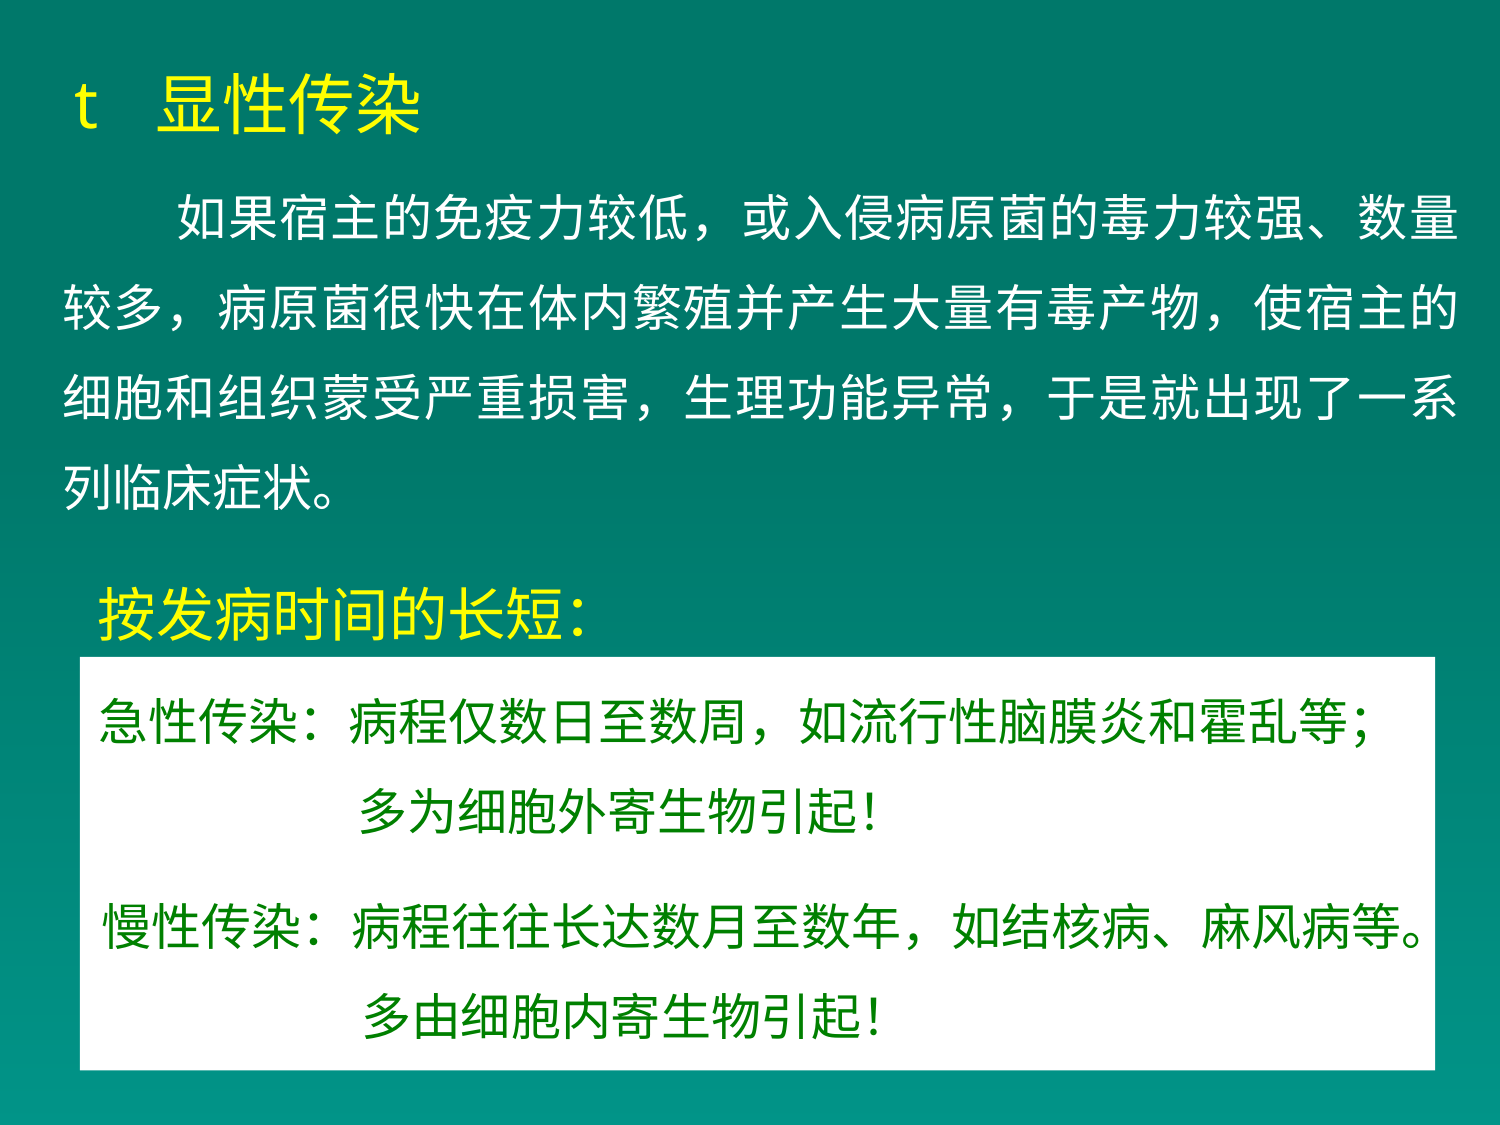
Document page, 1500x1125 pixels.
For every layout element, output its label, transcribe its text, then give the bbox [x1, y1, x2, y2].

text_box 按发病时间的长短： [83, 570, 638, 652]
text_box 显性传染 [59, 55, 438, 150]
text_box 如果宿主的免疫力较低，或入侵病原菌的毒力较强、数量较多，病原菌很快在体内繁殖并产生大量有毒产物，使宿主的细胞和组织蒙受严重损害，生理功能异常，于是就出现了一系列临床症状。 [47, 148, 1475, 524]
text_box [78, 655, 1437, 1072]
text_box 急性传染：病程仅数日至数周，如流行性脑膜炎和霍乱等； 多为细胞外寄生物引起！ [83, 652, 1414, 848]
text_box 慢性传染：病程往往长达数月至数年，如结核病、麻风病等。 多由细胞内寄生物引起！ [86, 857, 1467, 1125]
